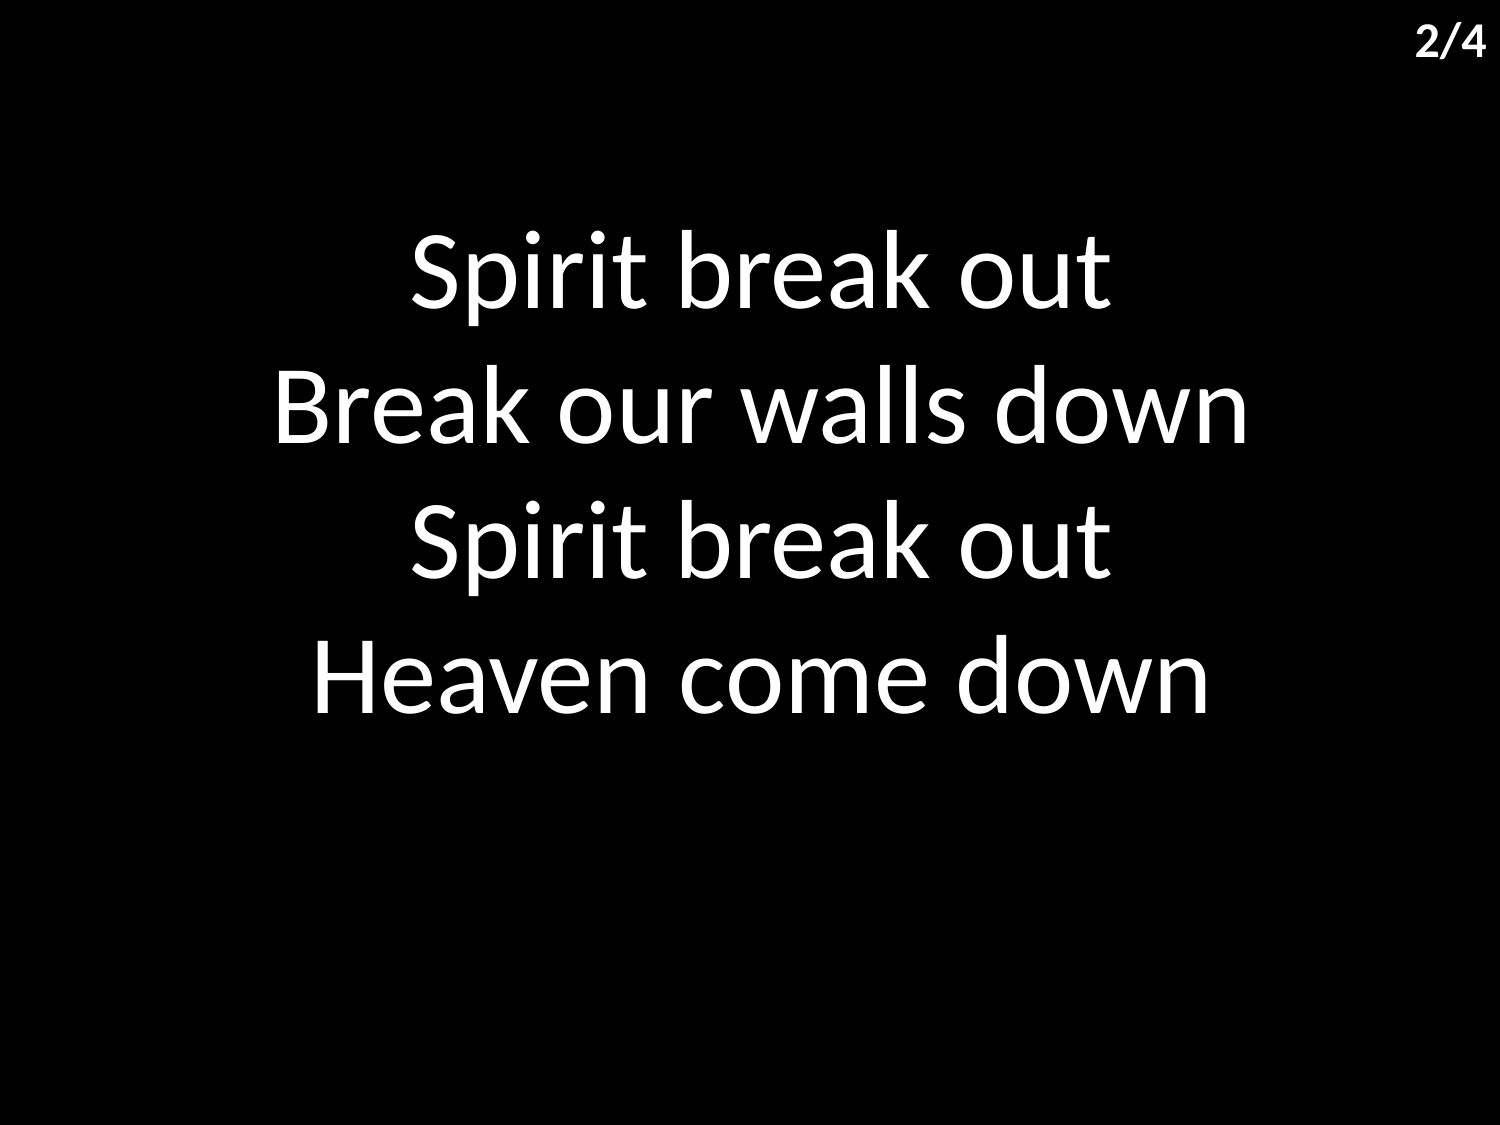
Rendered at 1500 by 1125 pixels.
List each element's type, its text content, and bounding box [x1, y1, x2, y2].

subtitle Spirit break out Break our walls down Spirit break out Heaven come down [53, 30, 1471, 1094]
text_box 2/4 [1399, 0, 1500, 75]
